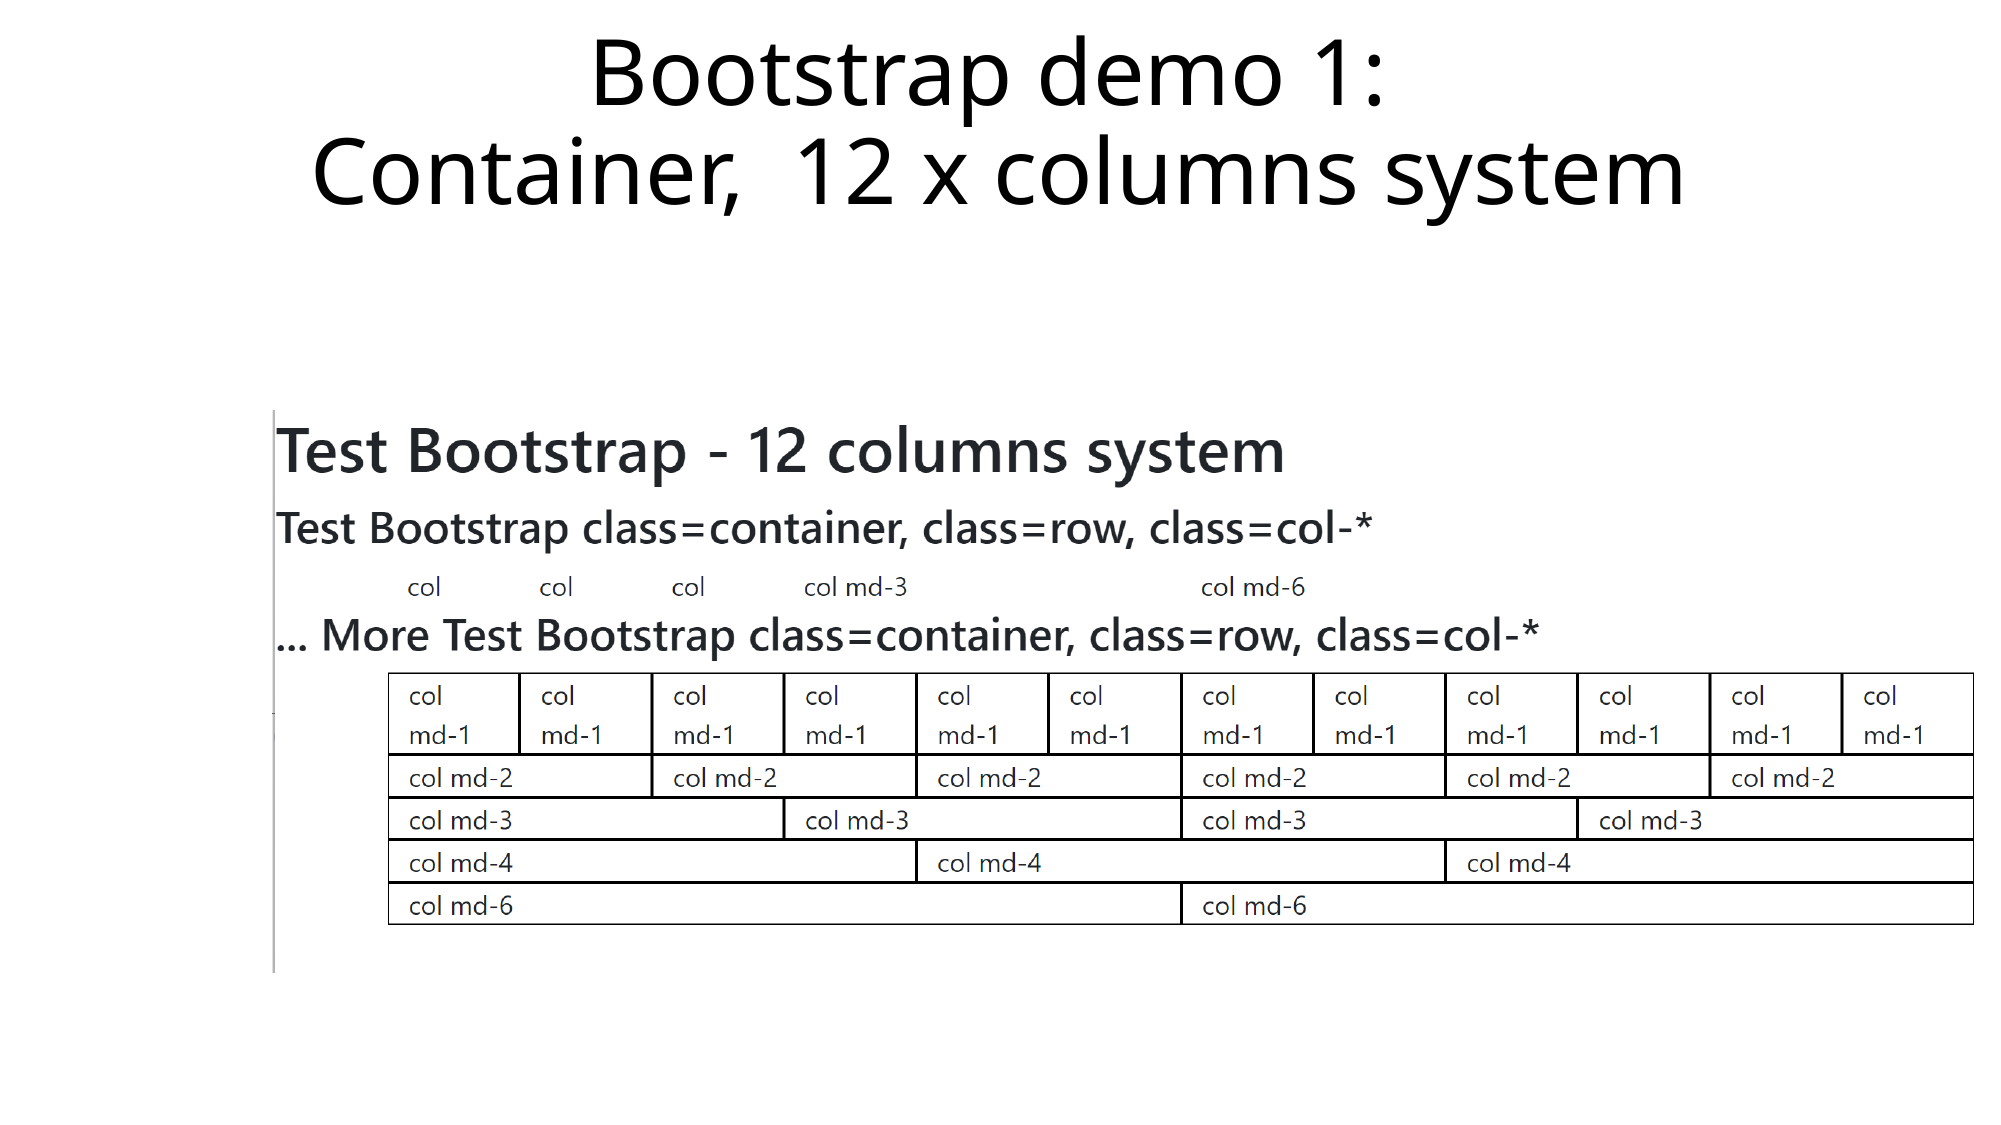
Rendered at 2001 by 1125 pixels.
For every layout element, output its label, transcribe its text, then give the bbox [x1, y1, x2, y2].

picture [272, 410, 1979, 973]
title Bootstrap demo 1: Container, 12 x columns system [137, 0, 1863, 252]
